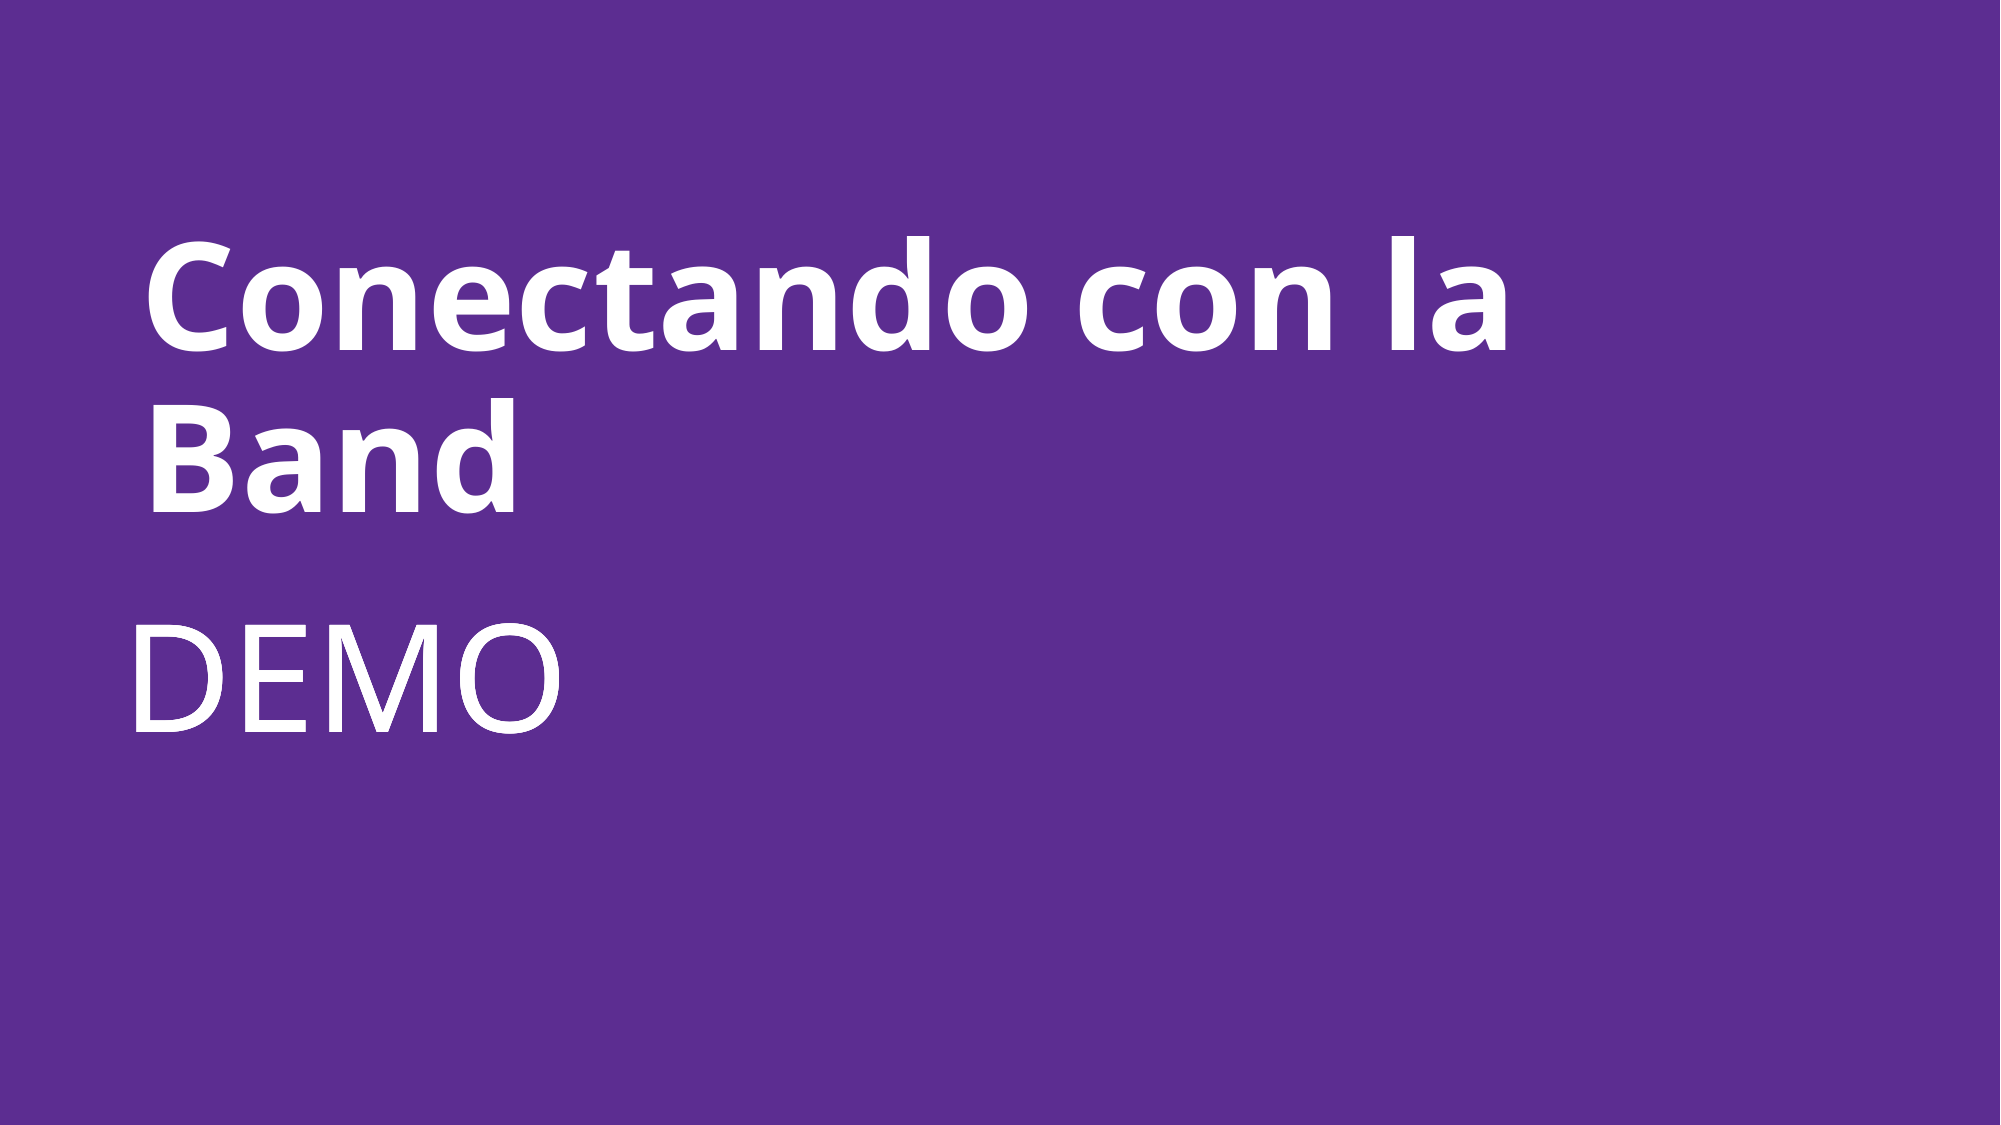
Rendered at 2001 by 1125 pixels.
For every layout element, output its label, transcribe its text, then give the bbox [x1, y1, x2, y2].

title Conectando con la Band [118, 120, 1882, 563]
